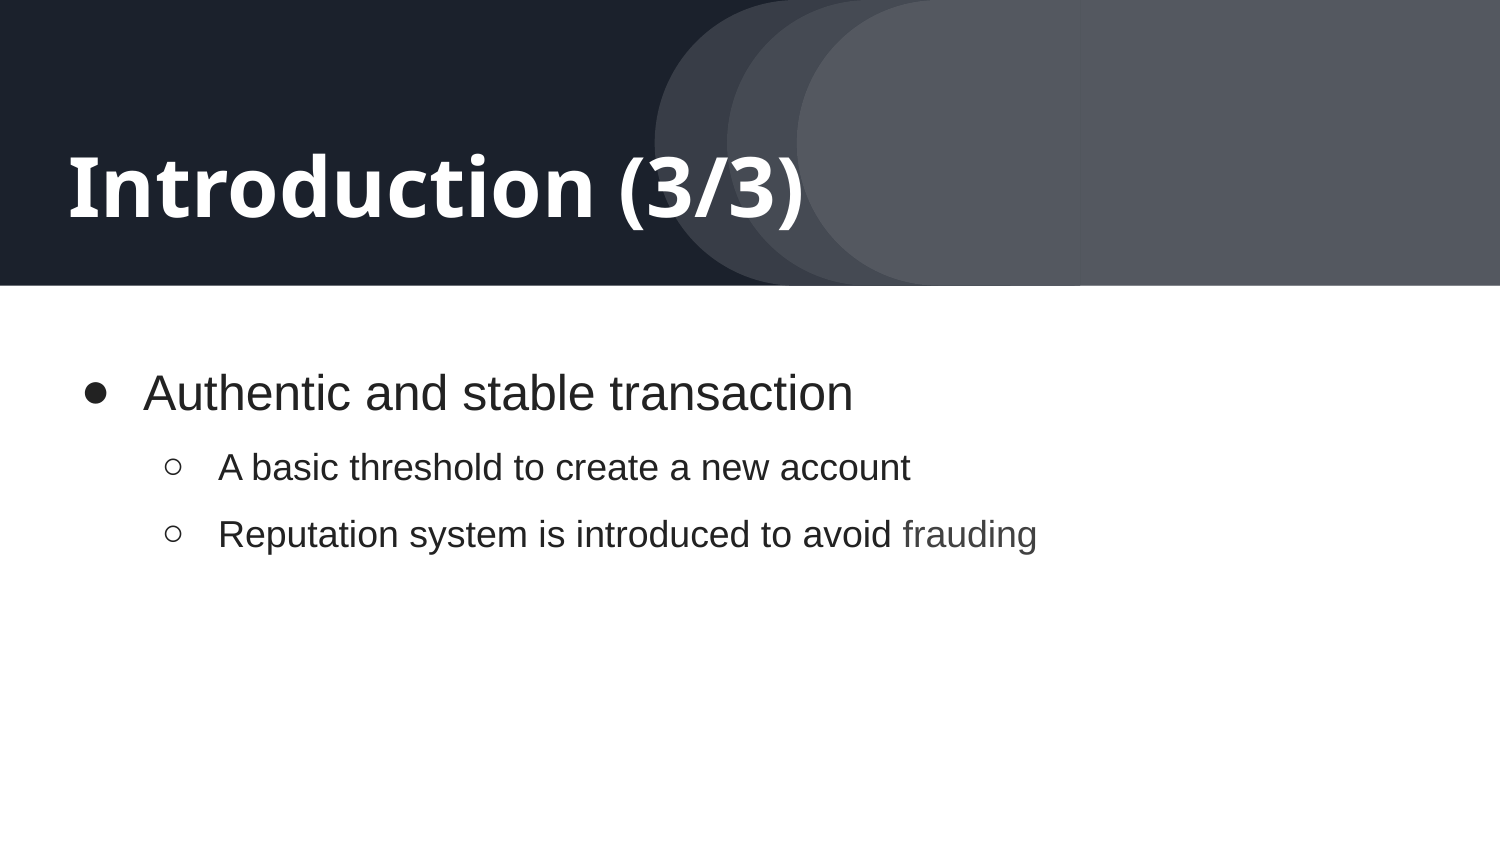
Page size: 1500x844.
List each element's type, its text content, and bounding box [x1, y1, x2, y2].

list Authentic and stable transaction A basic threshold to create a new account Reputation system is introduced to avoid frauding [53, 315, 1447, 759]
title Introduction (3/3) [53, 24, 982, 250]
